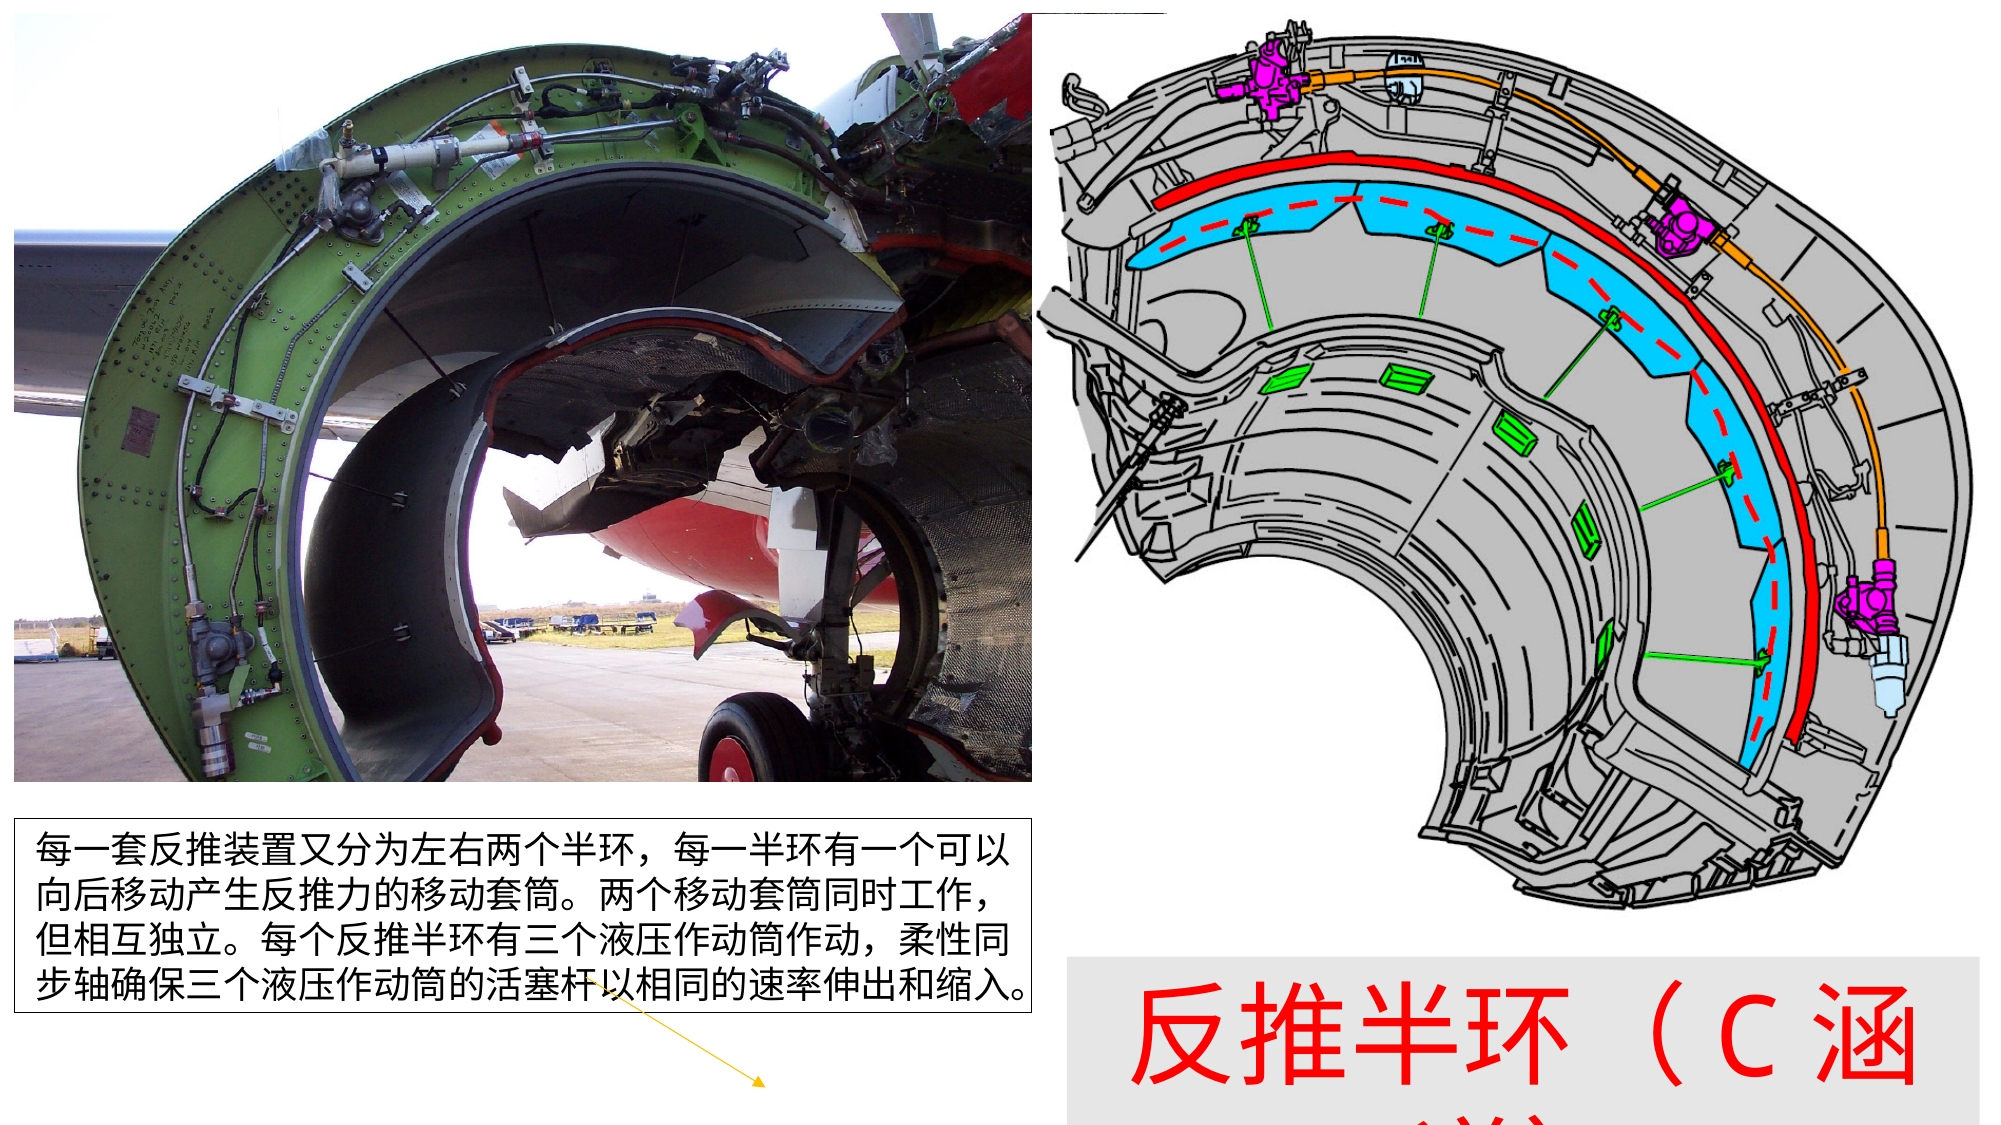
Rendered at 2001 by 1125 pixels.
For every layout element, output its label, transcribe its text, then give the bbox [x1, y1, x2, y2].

picture [14, 13, 1980, 918]
text_box 反推半环（C涵道） [1066, 956, 1980, 1125]
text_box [585, 977, 766, 1088]
text_box 每一套反推装置又分为左右两个半环，每一半环有一个可以向后移动产生反推力的移动套筒。两个移动套筒同时工作，但相互独立。每个反推半环有三个液压作动筒作动，柔性同步轴确保三个液压作动筒的活塞杆以相同的速率伸出和缩入。 [14, 818, 1032, 1013]
